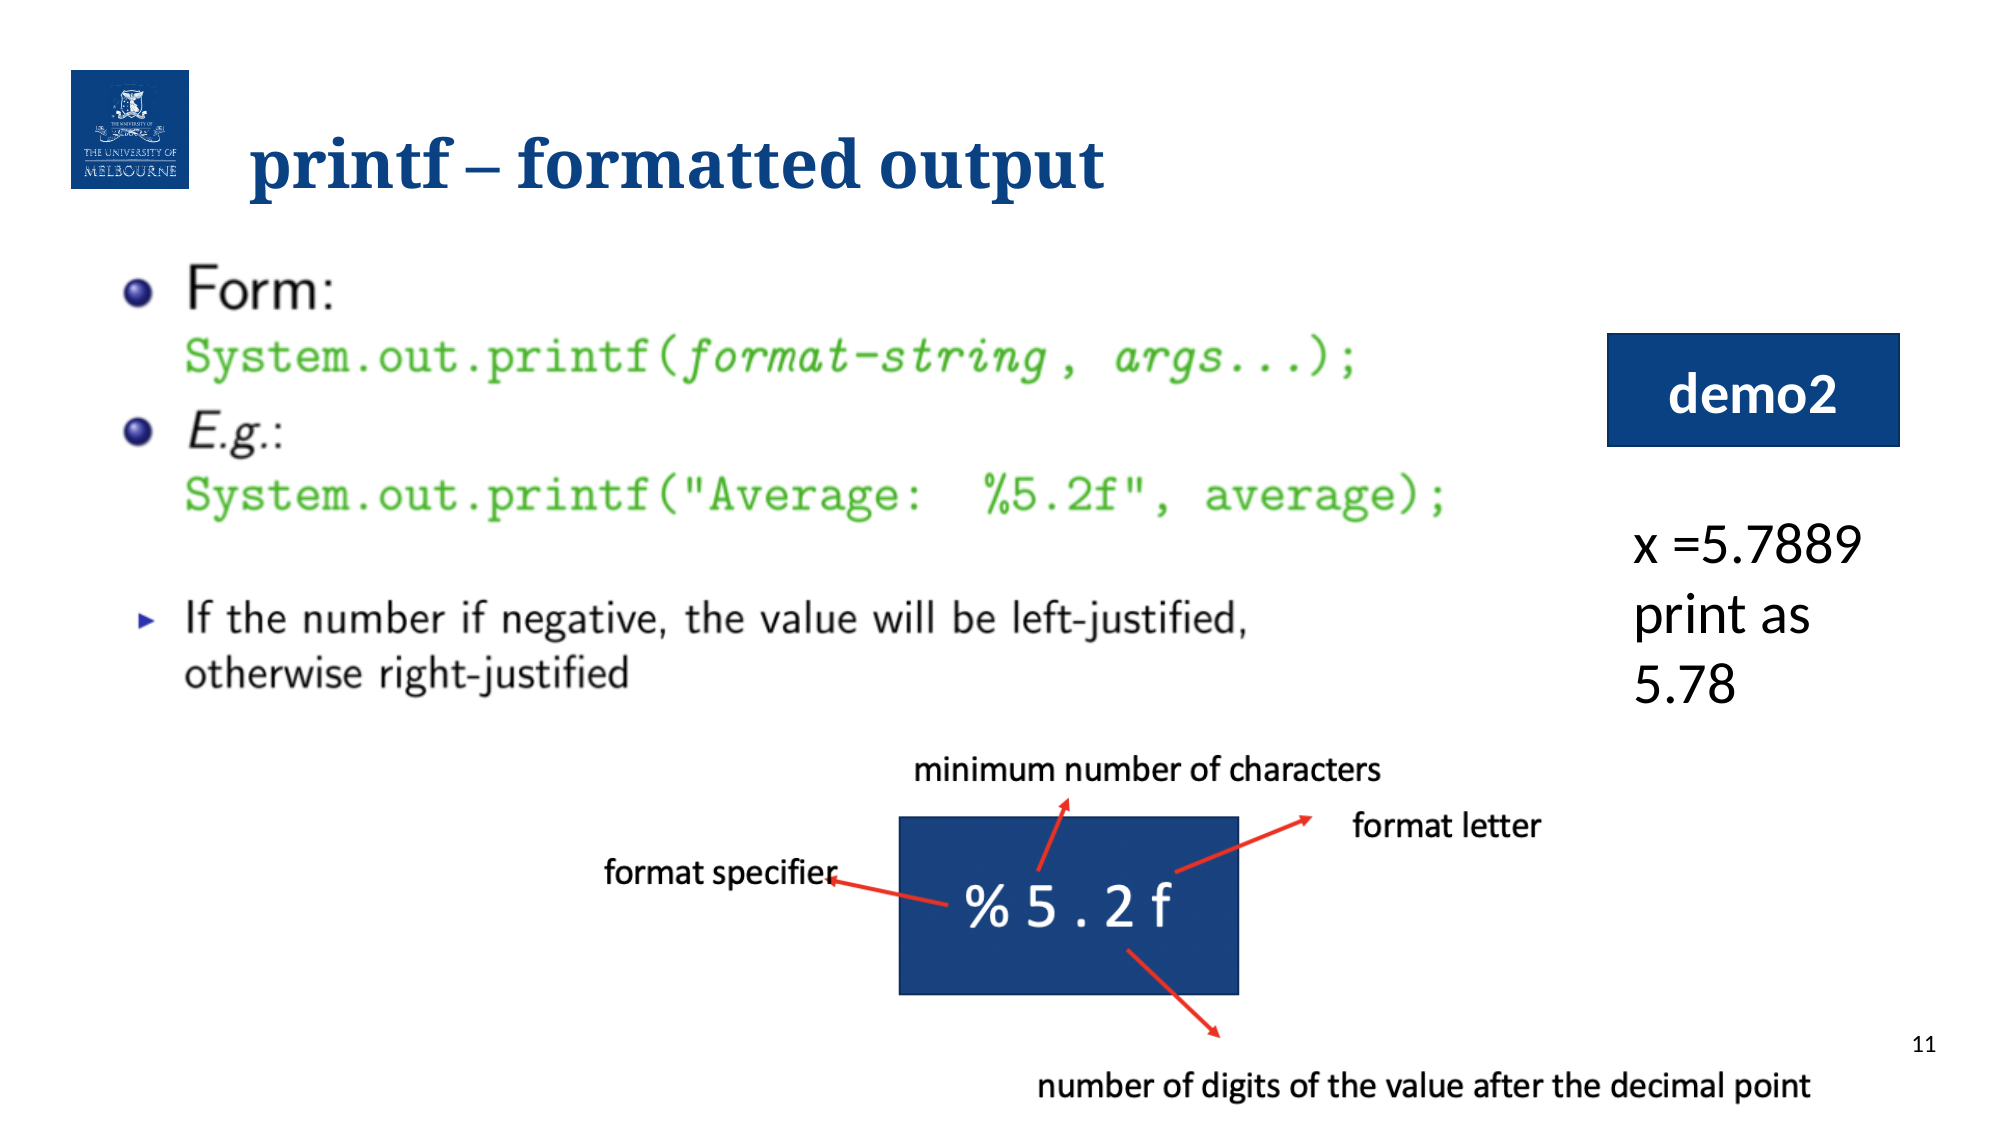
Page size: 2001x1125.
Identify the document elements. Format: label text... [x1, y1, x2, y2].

text_box x =5.7889 print as 5.78 [1618, 497, 1879, 793]
title printf – formatted output [234, 64, 1924, 211]
picture [71, 70, 189, 189]
slide_number 11 [1858, 1012, 1937, 1073]
text_box demo2 [1607, 333, 1900, 447]
picture [118, 596, 1858, 1125]
picture [101, 245, 1458, 535]
